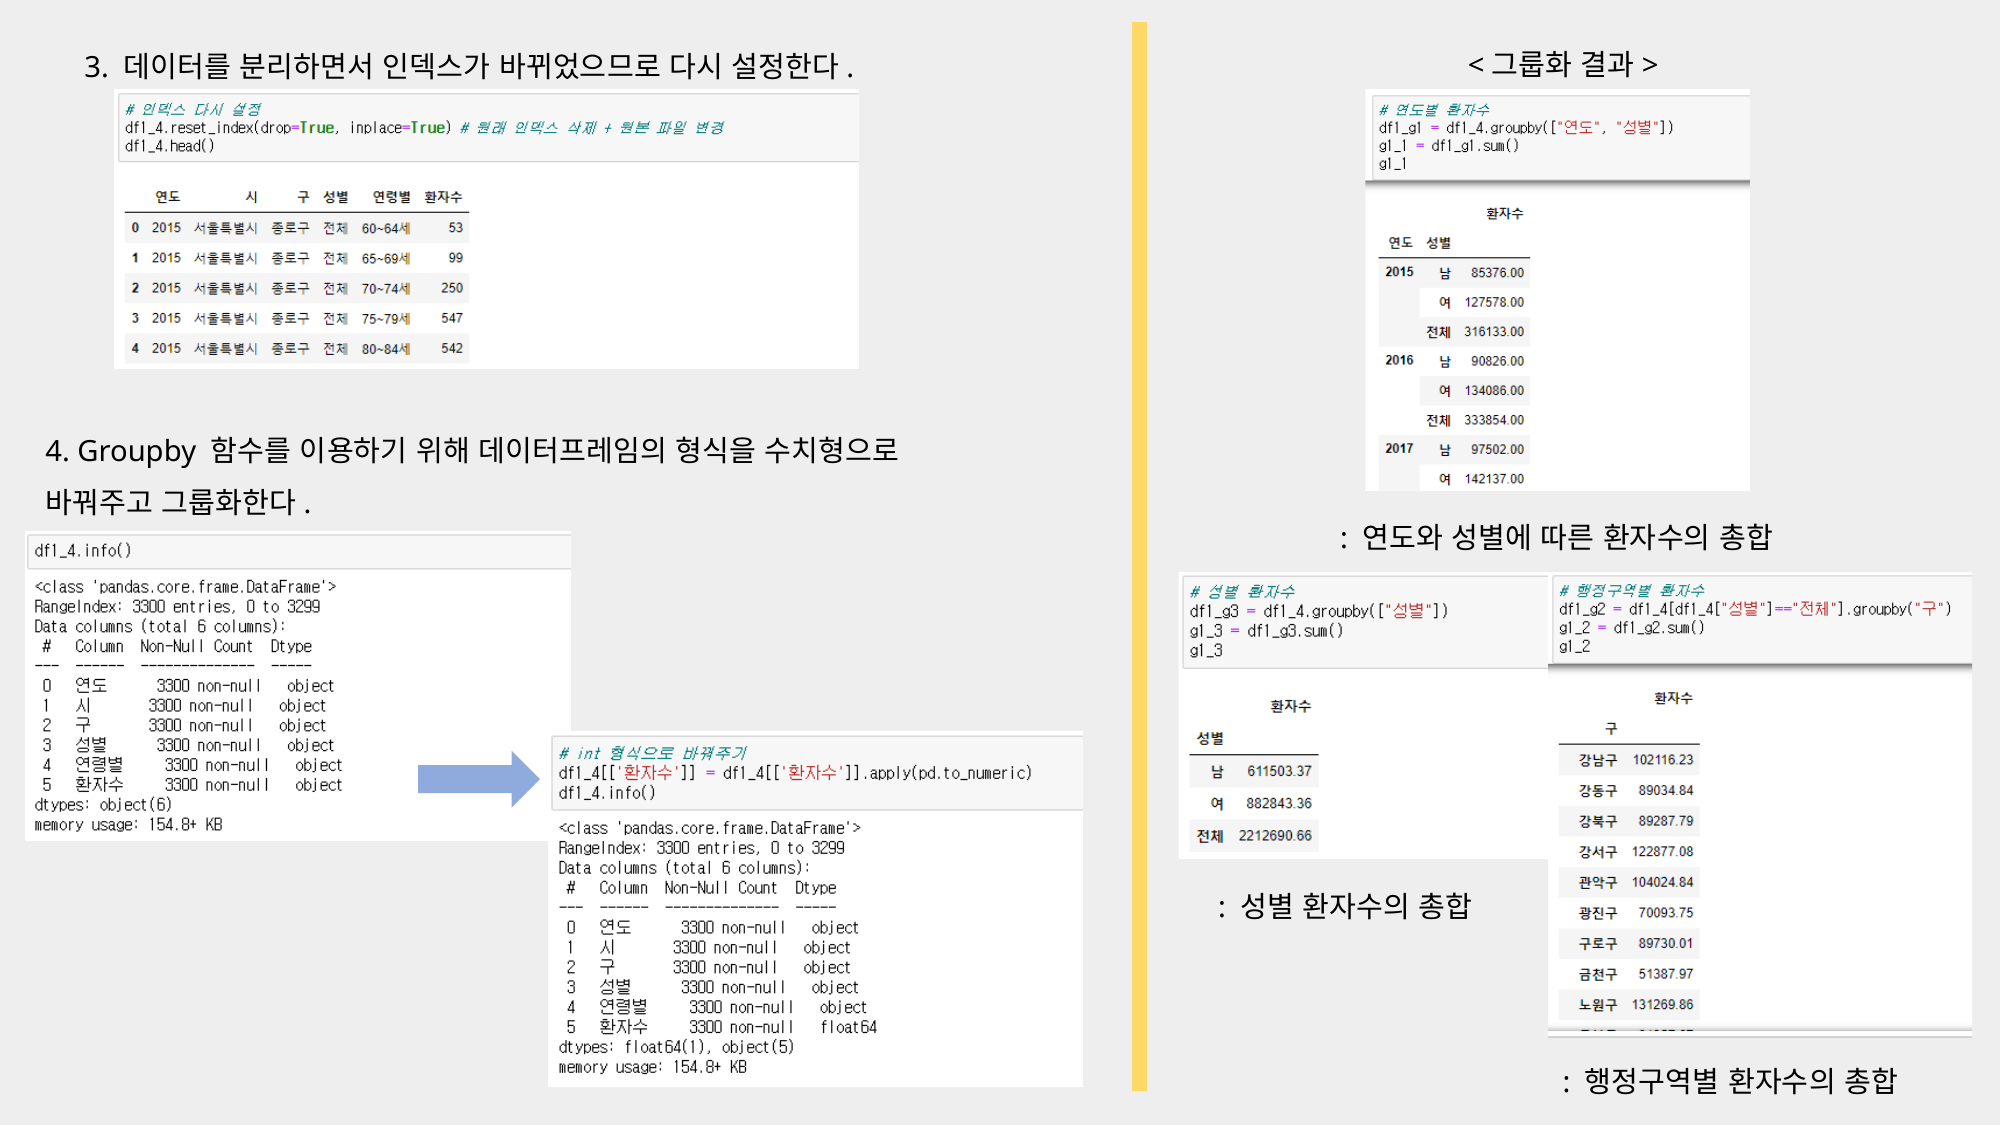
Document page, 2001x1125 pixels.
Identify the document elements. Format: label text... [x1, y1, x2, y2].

text_box 4. Groupby 함수를 이용하기 위해 데이터프레임의 형식을 수치형으로 바꿔주고 그룹화한다. [30, 407, 972, 527]
text_box : 연도와 성별에 따른 환자수의 총합 [1325, 494, 1830, 562]
text_box : 성별 환자수의 총합 [1203, 863, 1505, 931]
text_box : 행정구역별 환자수의 총합 [1548, 1038, 1941, 1106]
picture [25, 531, 1083, 1087]
text_box <그룹화 결과> [1453, 20, 1681, 89]
text_box 3. 데이터를 분리하면서 인덱스가 바뀌었으므로 다시 설정한다. [69, 23, 933, 91]
picture [1365, 89, 1750, 491]
text_box [1132, 22, 1147, 1091]
picture [114, 89, 859, 369]
picture [1178, 572, 1973, 1038]
